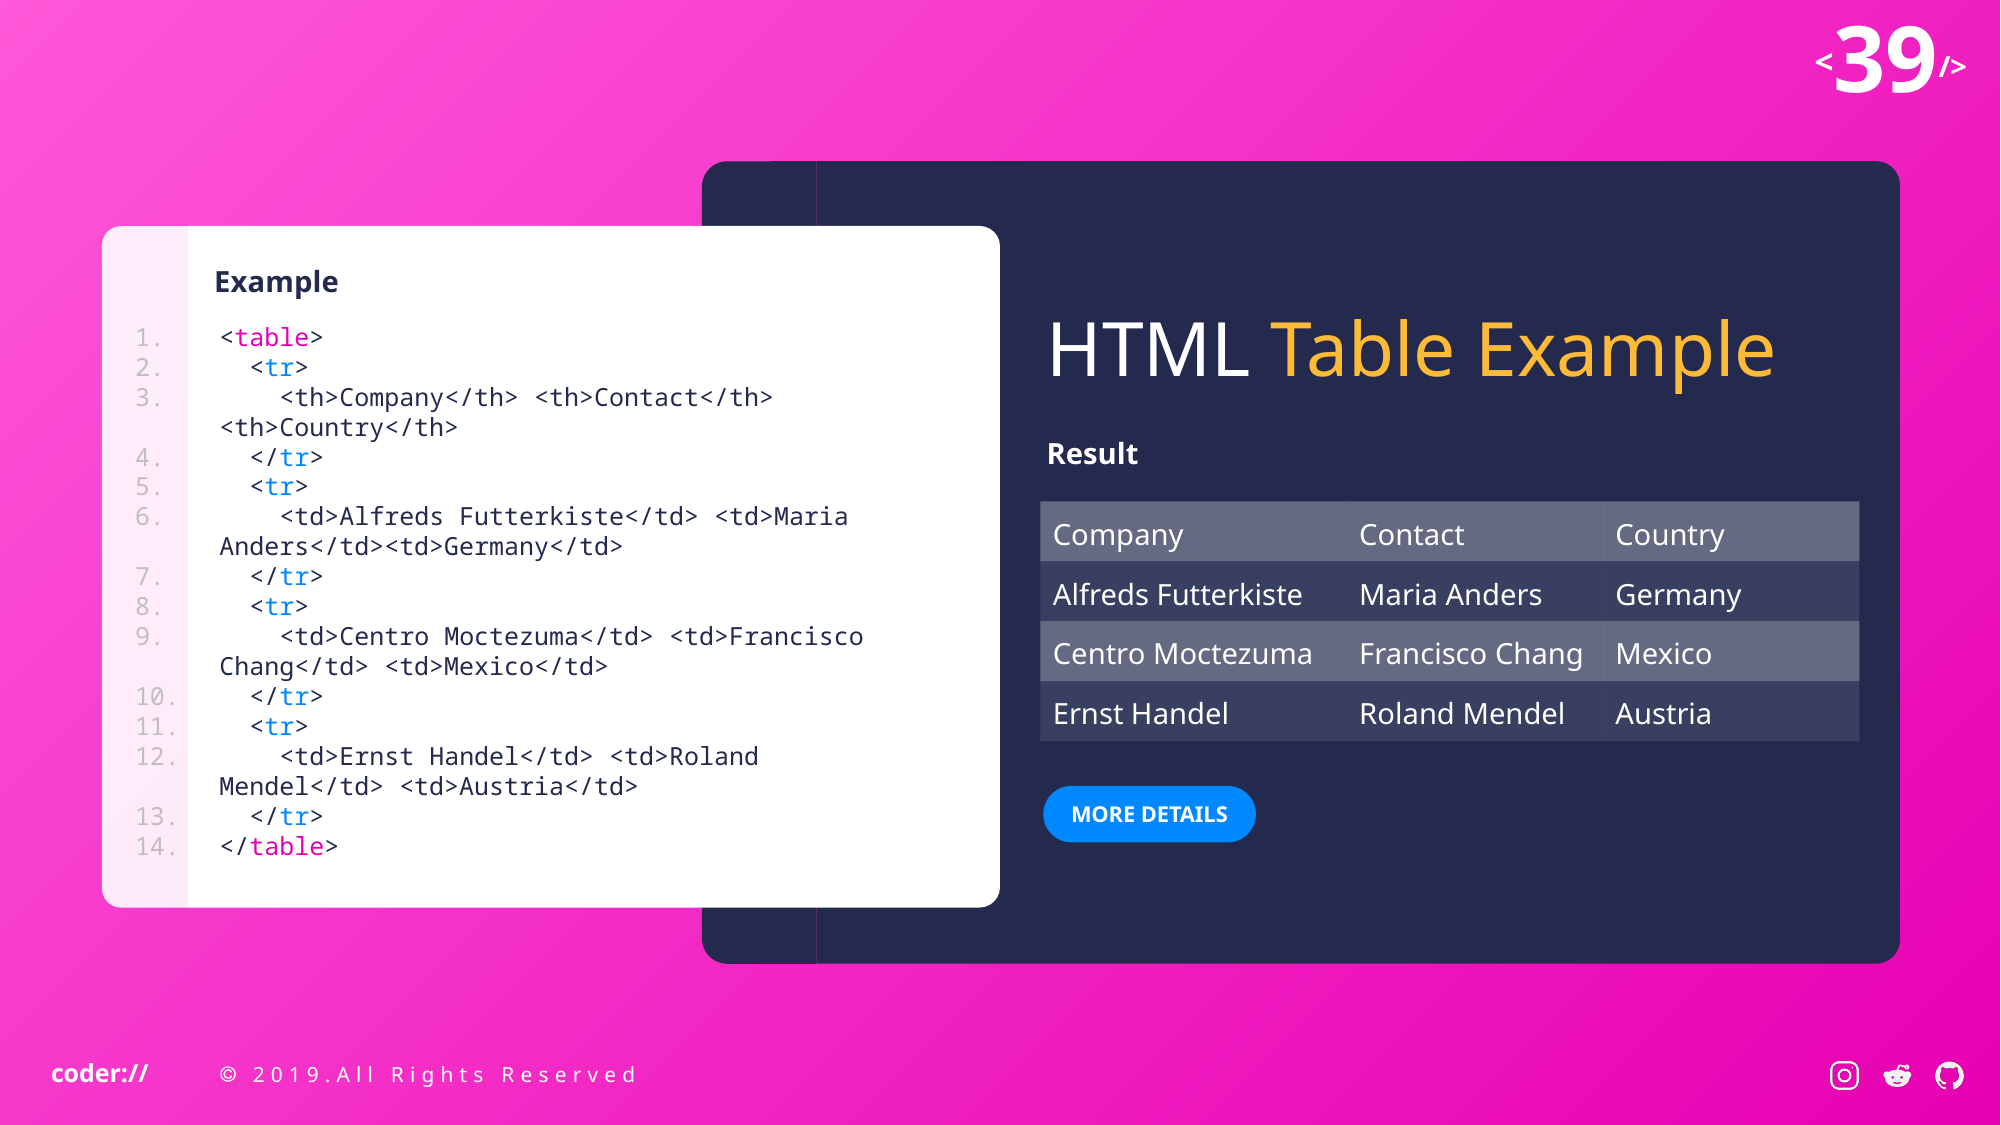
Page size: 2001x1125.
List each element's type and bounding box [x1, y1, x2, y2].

text_box [701, 161, 1900, 964]
picture [1830, 1061, 1859, 1090]
picture [1935, 1061, 1964, 1090]
text_box [101, 225, 1000, 908]
